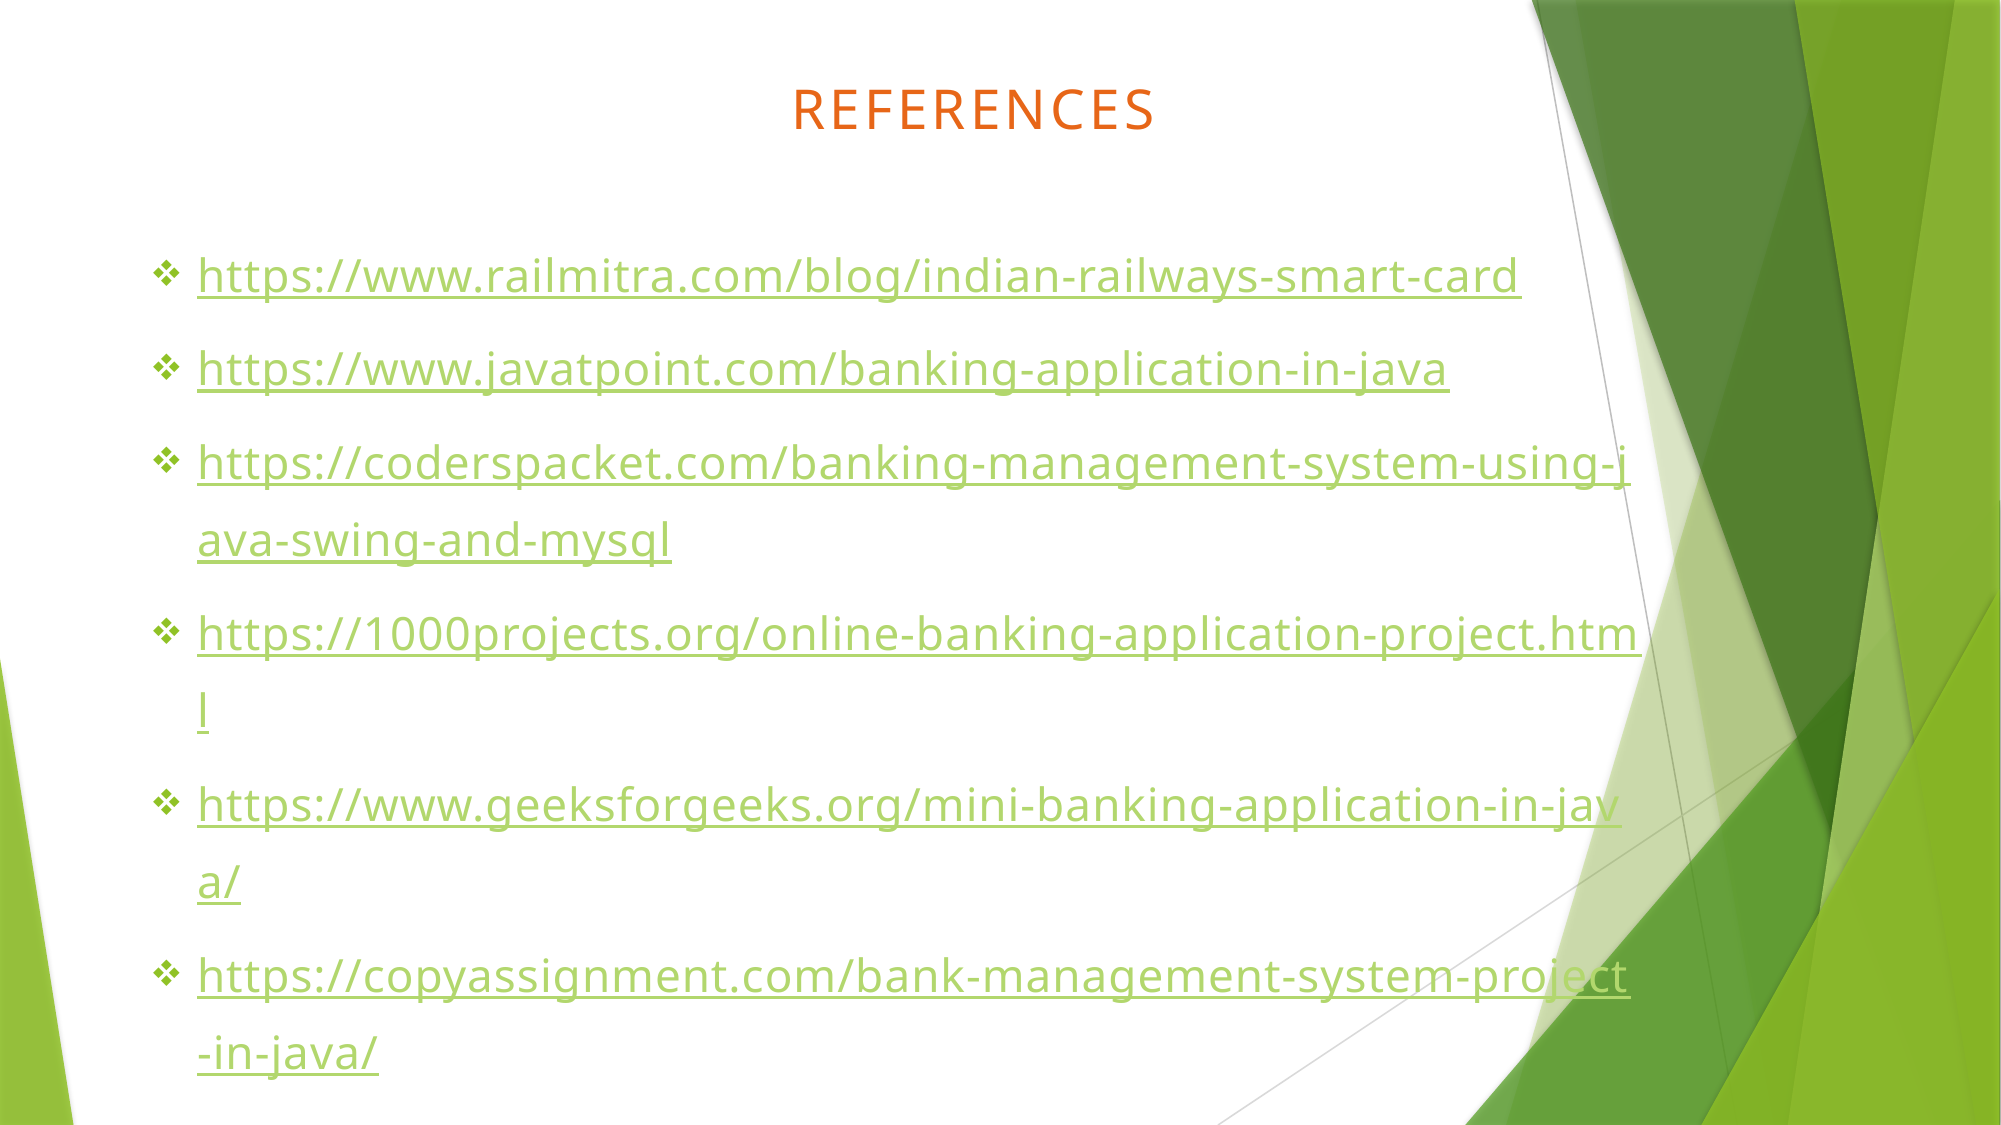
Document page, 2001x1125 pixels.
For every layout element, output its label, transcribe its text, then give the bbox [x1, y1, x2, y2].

title REFERENCES [776, 26, 1224, 149]
list https://www.railmitra.com/blog/indian-railways-smart-card https://www.javatpoint.com/banking-application-in-java https://coderspacket.com/banking-management-system-using-java-swing-and-mysql https://1000projects.org/online-banking-application-project.html https://www.geeksforgeeks.org/mini-banking-application-in-java/ https://copyassignment.com/bank-management-system-project-in-java/ https://codezips.com/java/bank-management-system-in-java-with-source-code/ [135, 207, 1662, 827]
